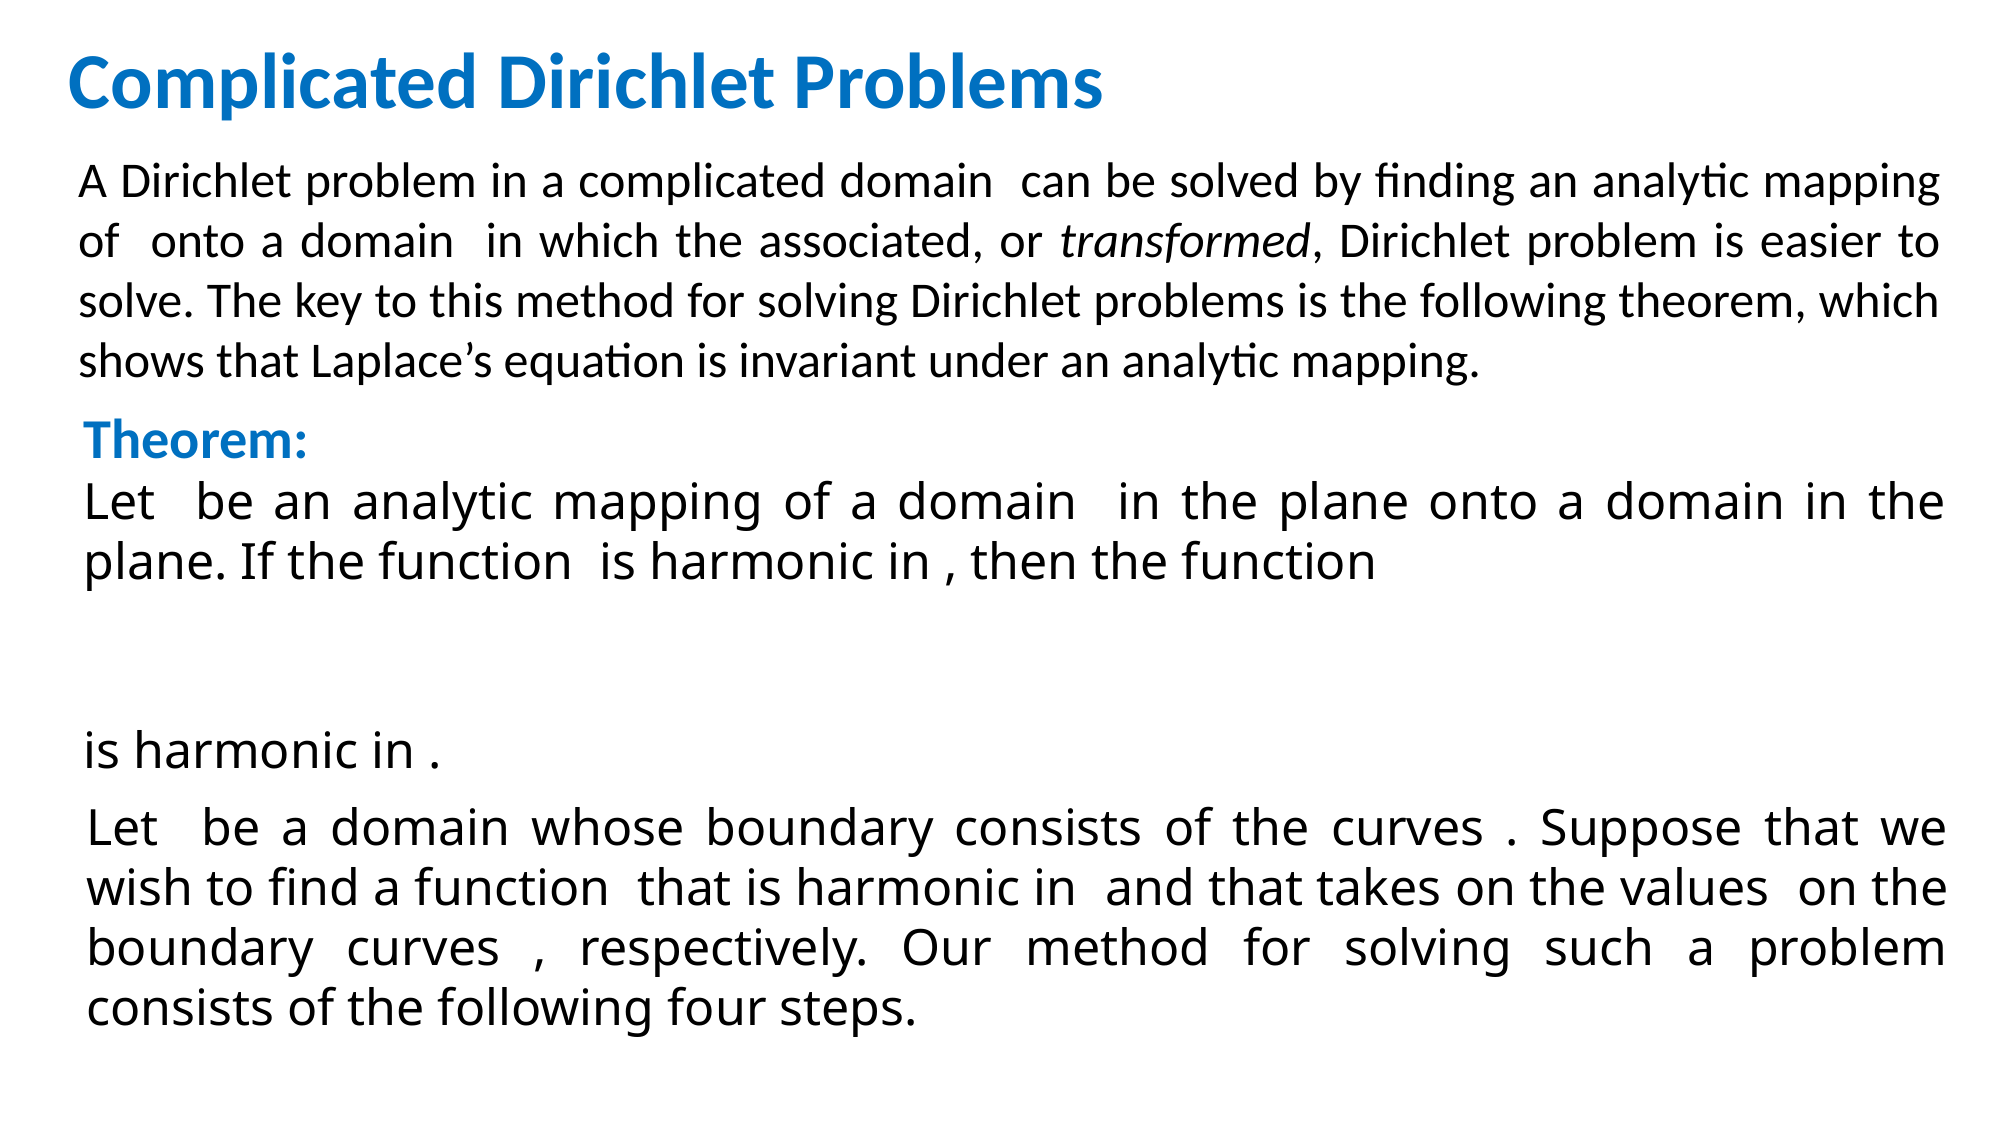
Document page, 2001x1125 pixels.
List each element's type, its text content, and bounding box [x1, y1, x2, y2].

text_box Complicated Dirichlet Problems [53, 21, 1947, 132]
